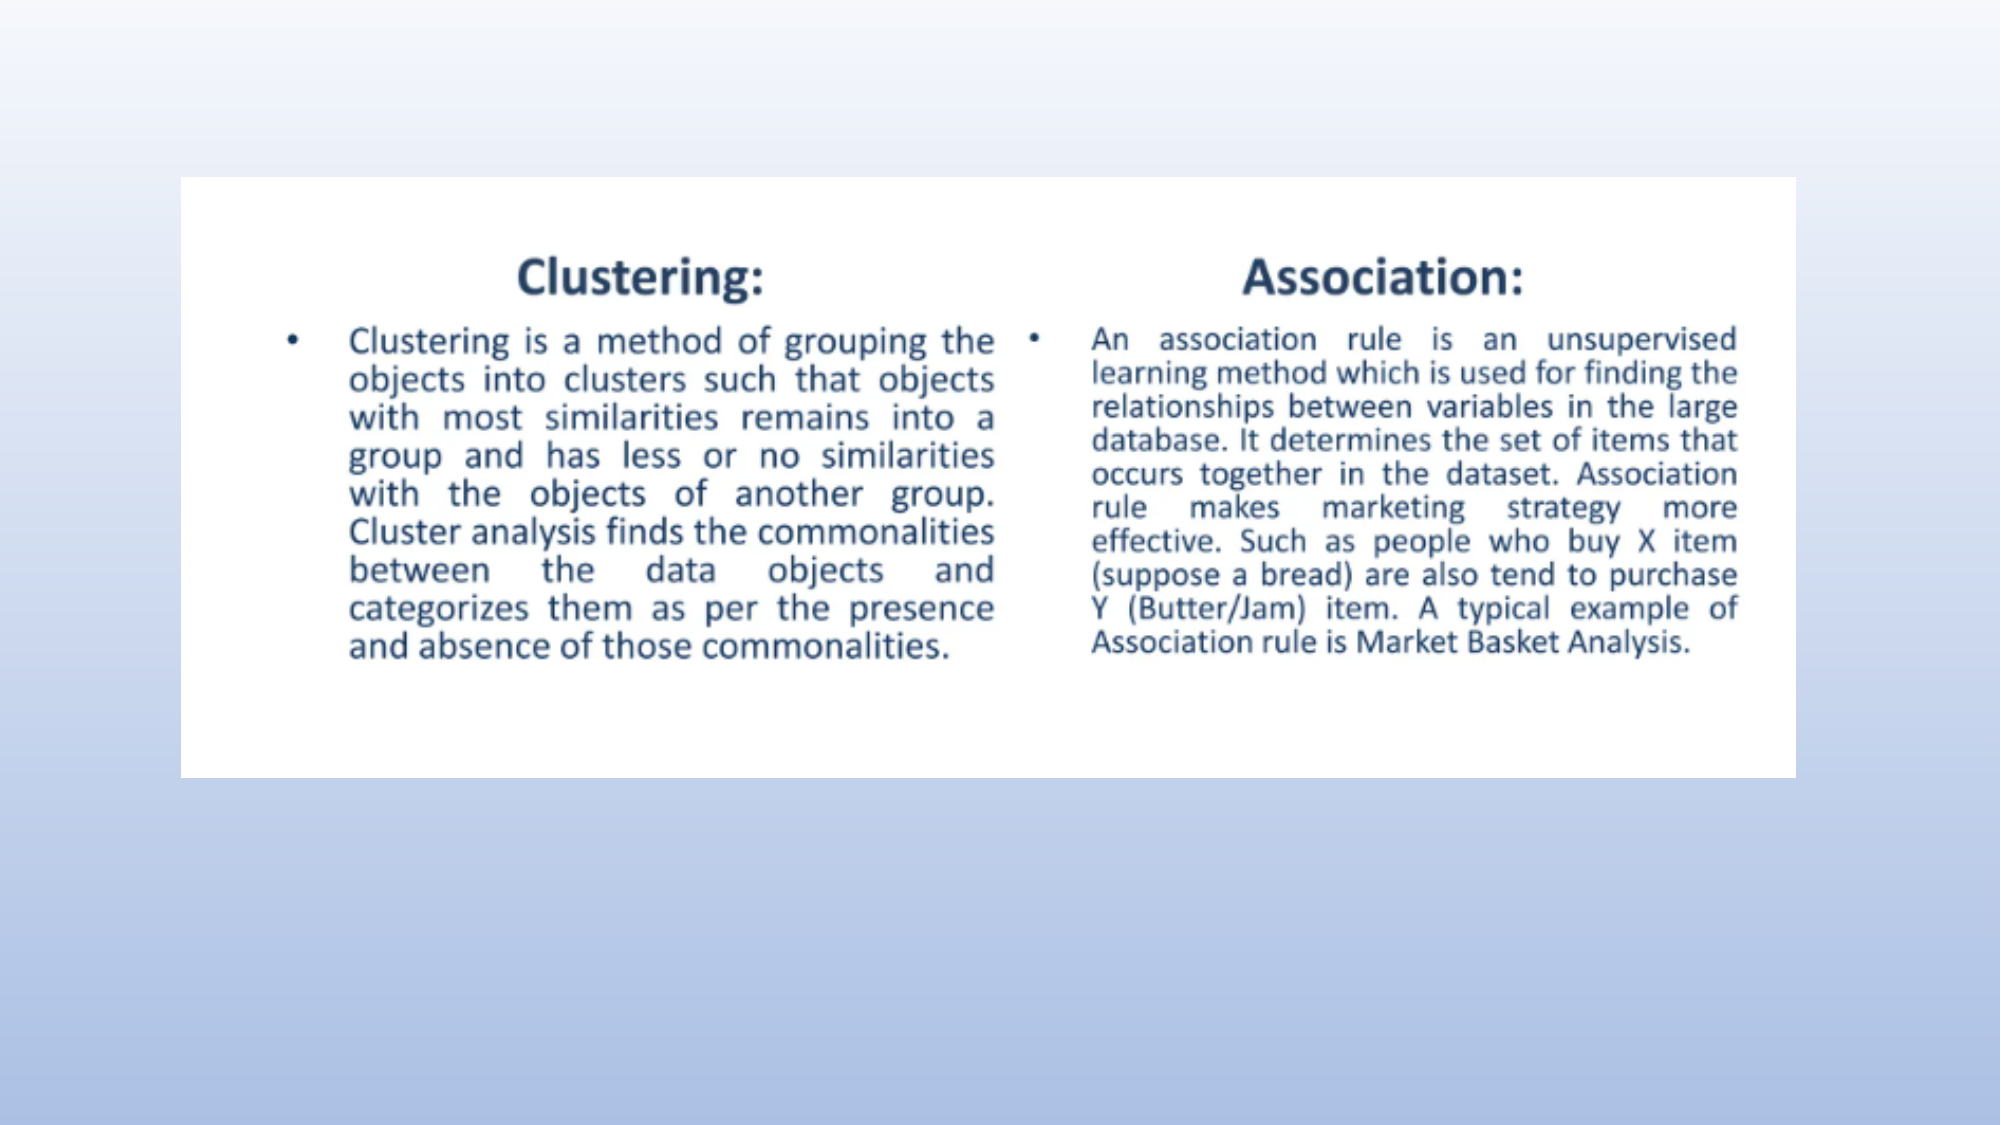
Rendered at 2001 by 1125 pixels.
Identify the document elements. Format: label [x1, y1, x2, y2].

picture [181, 177, 1796, 778]
